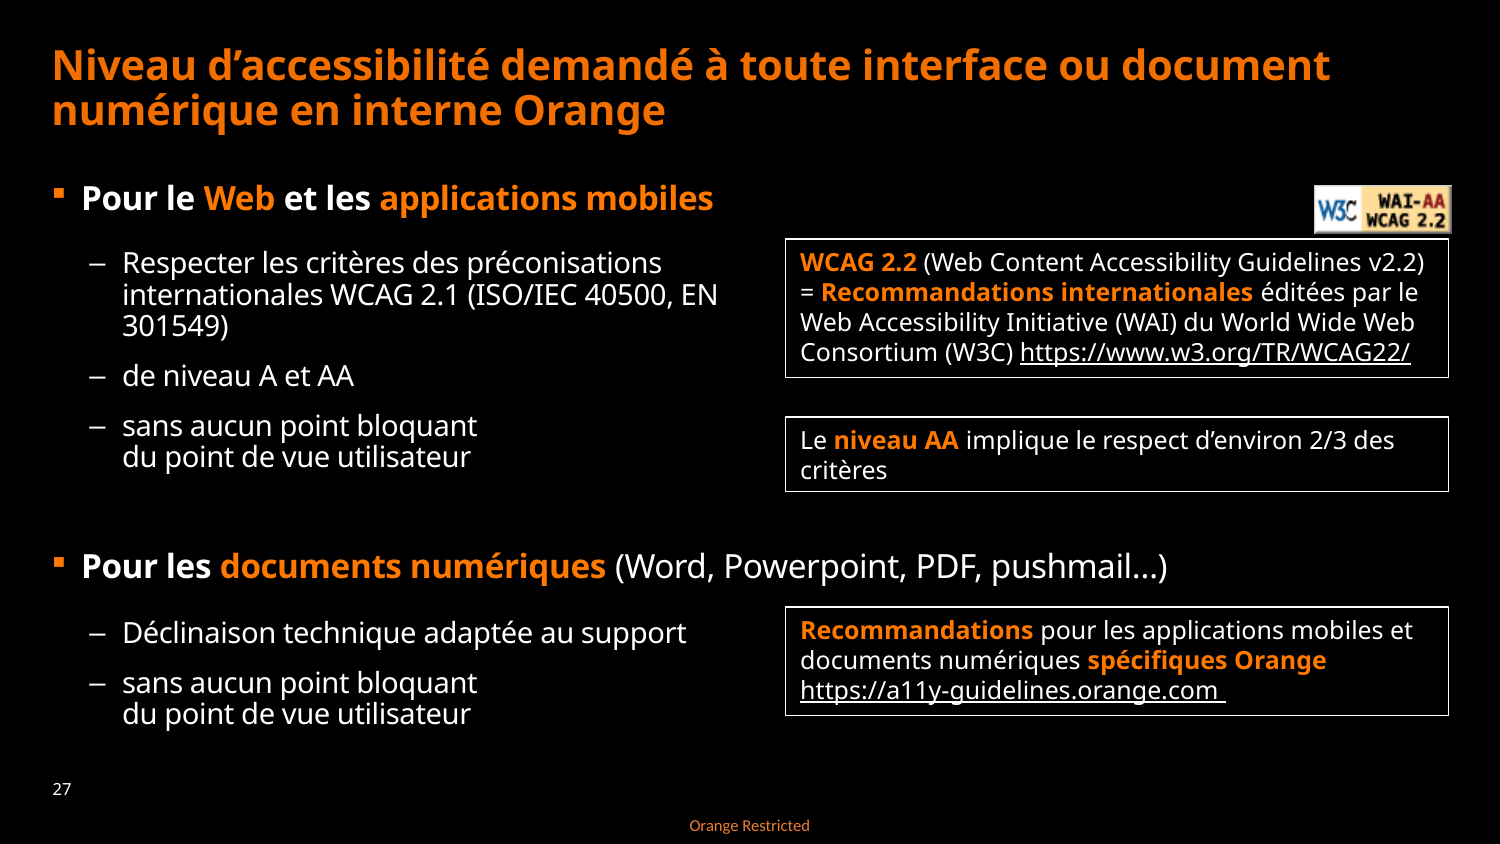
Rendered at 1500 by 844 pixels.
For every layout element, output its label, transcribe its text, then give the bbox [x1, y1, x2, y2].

text_box Recommandations pour les applications mobiles et documents numériques spécifiques Orange https://a11y-guidelines.orange.com [785, 607, 1449, 716]
text_box Déclinaison technique adaptée au support sans aucun point bloquant du point de vue utilisateur [71, 575, 750, 774]
text_box Respecter les critères des préconisations internationales WCAG 2.1 (ISO/IEC 40500, EN 301549) de niveau A et AA sans aucun point bloquant du point de vue utilisateur [71, 221, 768, 501]
title Niveau d’accessibilité demandé à toute interface ou document numérique en interne Orange [51, 43, 1449, 166]
list Pour le Web et les applications mobiles [51, 181, 833, 233]
text_box WCAG 2.2 (Web Content Accessibility Guidelines v2.2) = Recommandations internationales éditées par le Web Accessibility Initiative (WAI) du World Wide Web Consortium (W3C) https://www.w3.org/TR/WCAG22/ [785, 238, 1449, 378]
text_box Pour les documents numériques (Word, Powerpoint, PDF, pushmail…) [51, 550, 1306, 602]
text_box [1313, 185, 1452, 235]
text_box Le niveau AA implique le respect d’environ 2/3 des critères [785, 416, 1449, 492]
